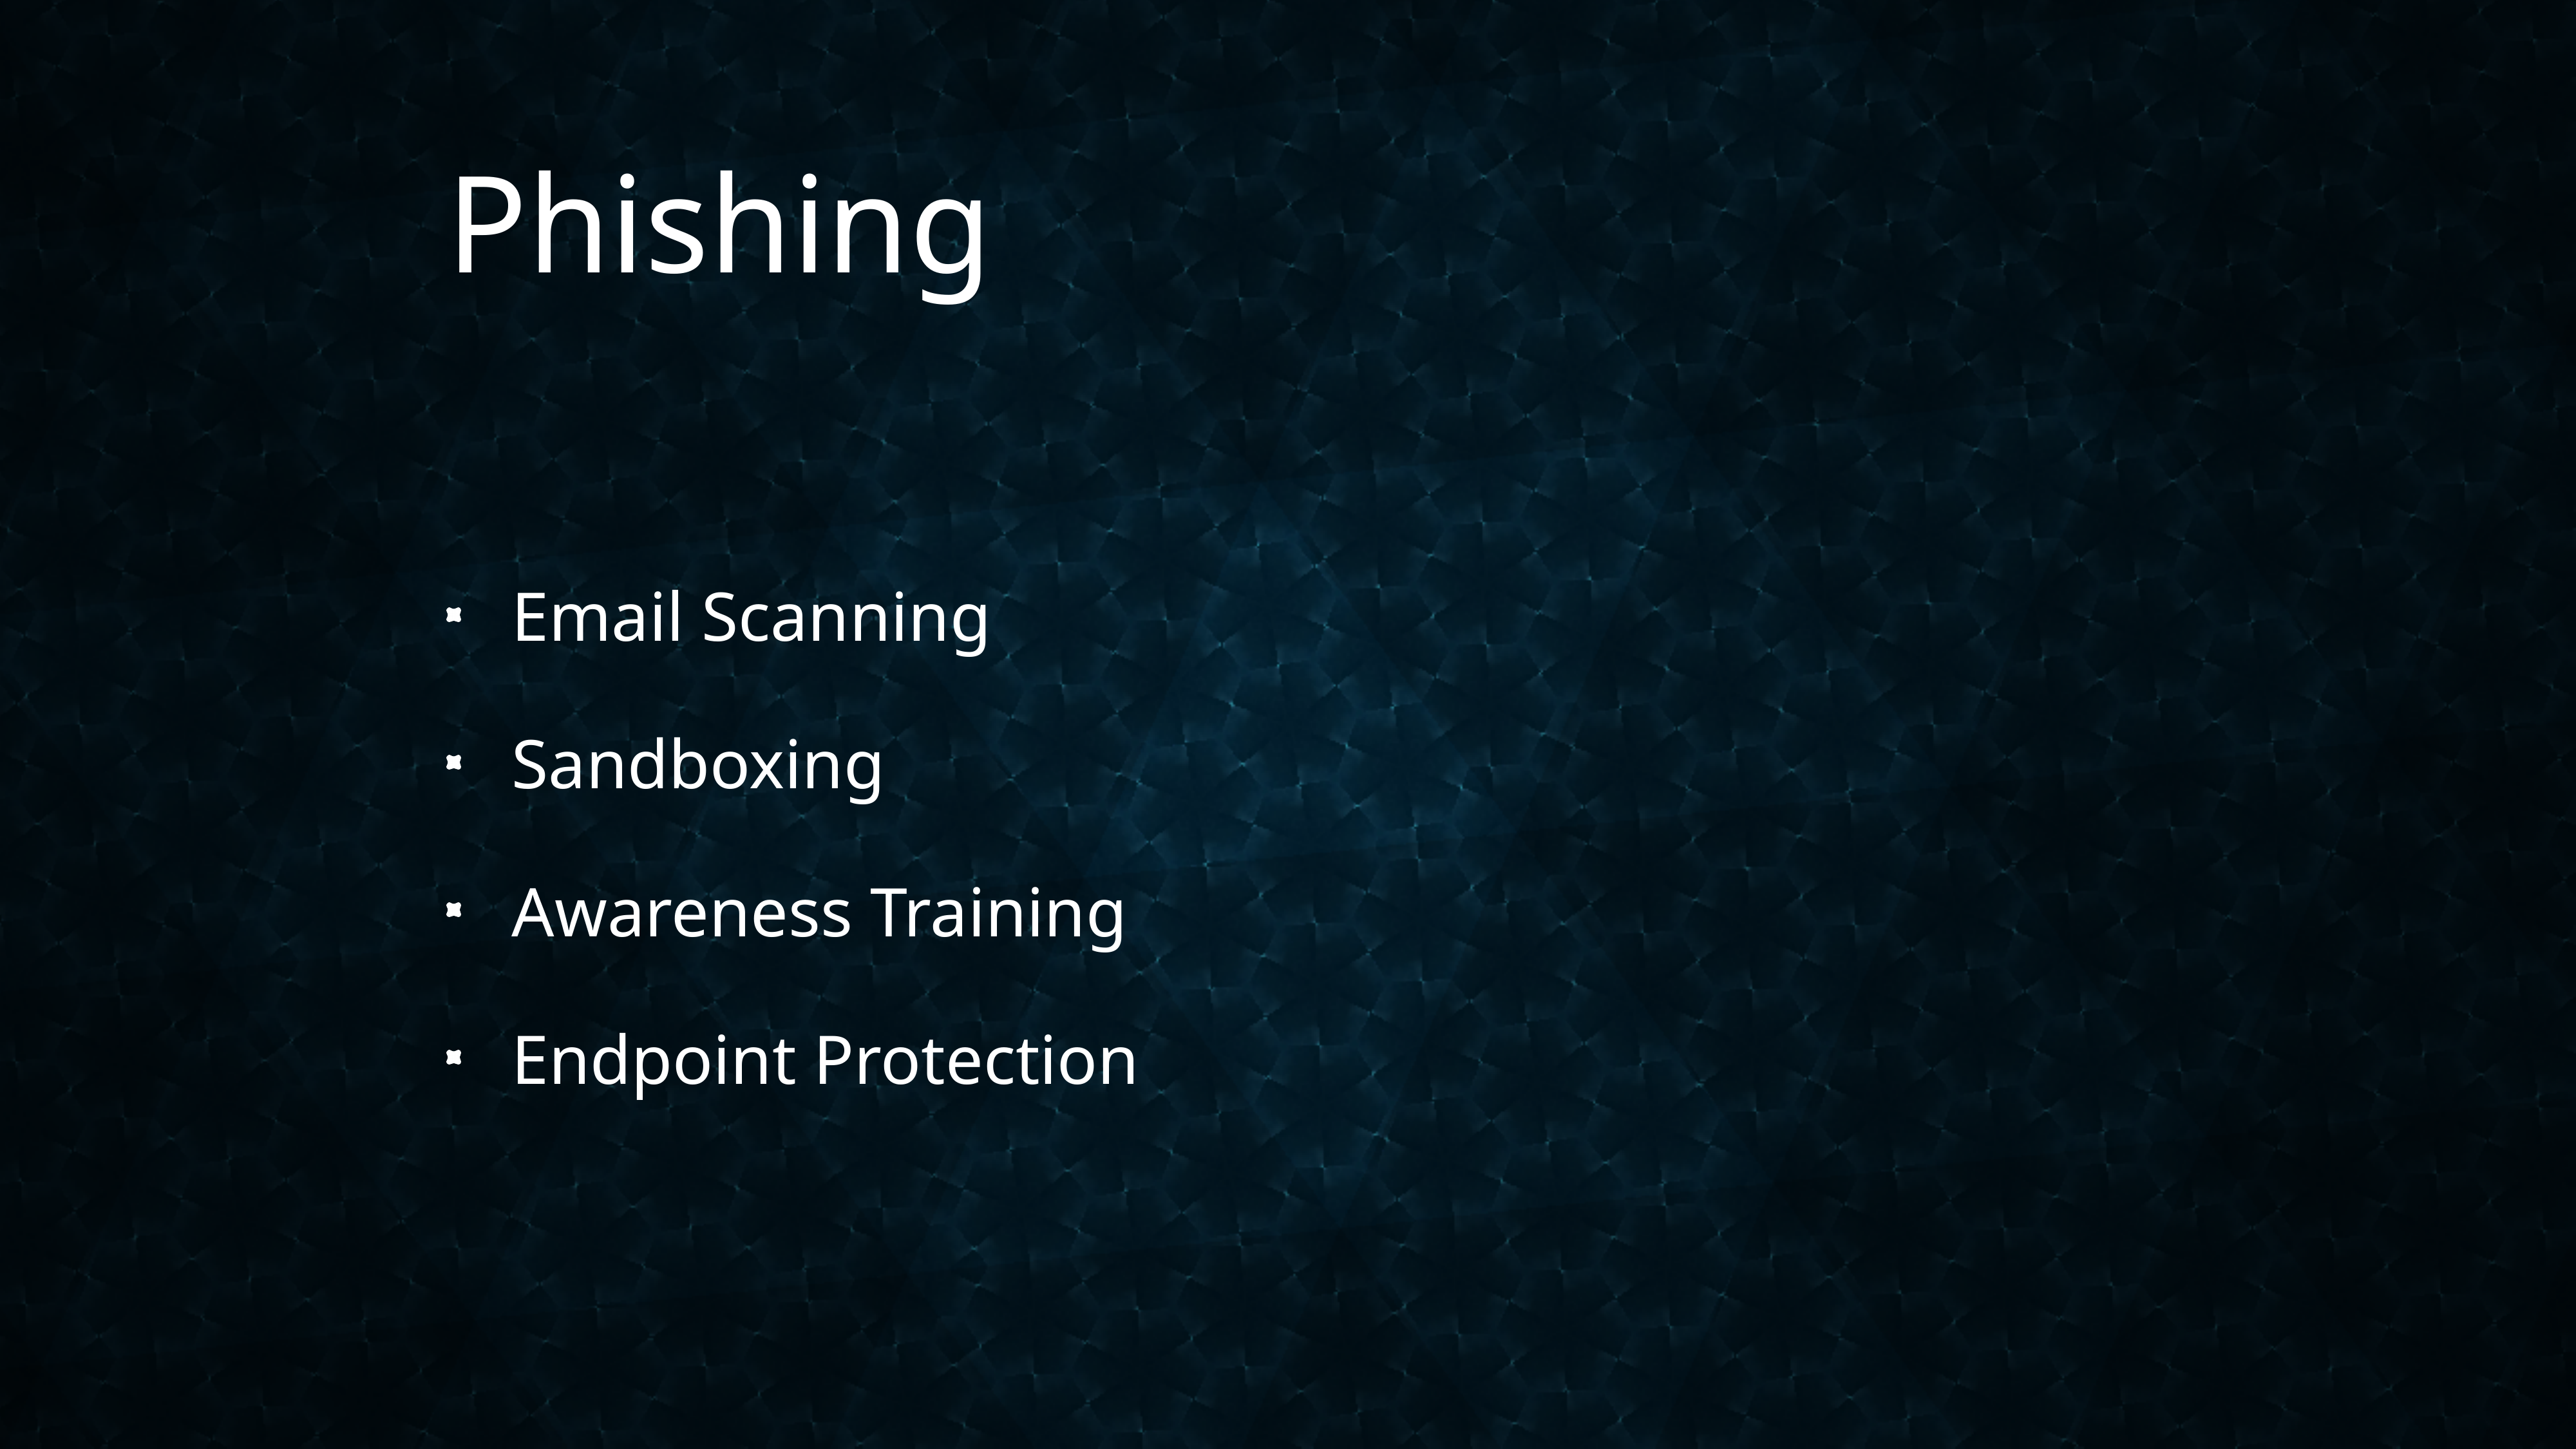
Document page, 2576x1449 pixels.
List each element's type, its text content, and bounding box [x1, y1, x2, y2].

list Email Scanning Sandboxing Awareness Training Endpoint Protection [439, 411, 2137, 1261]
title Phishing [439, 37, 2137, 401]
picture [0, 0, 2576, 1449]
